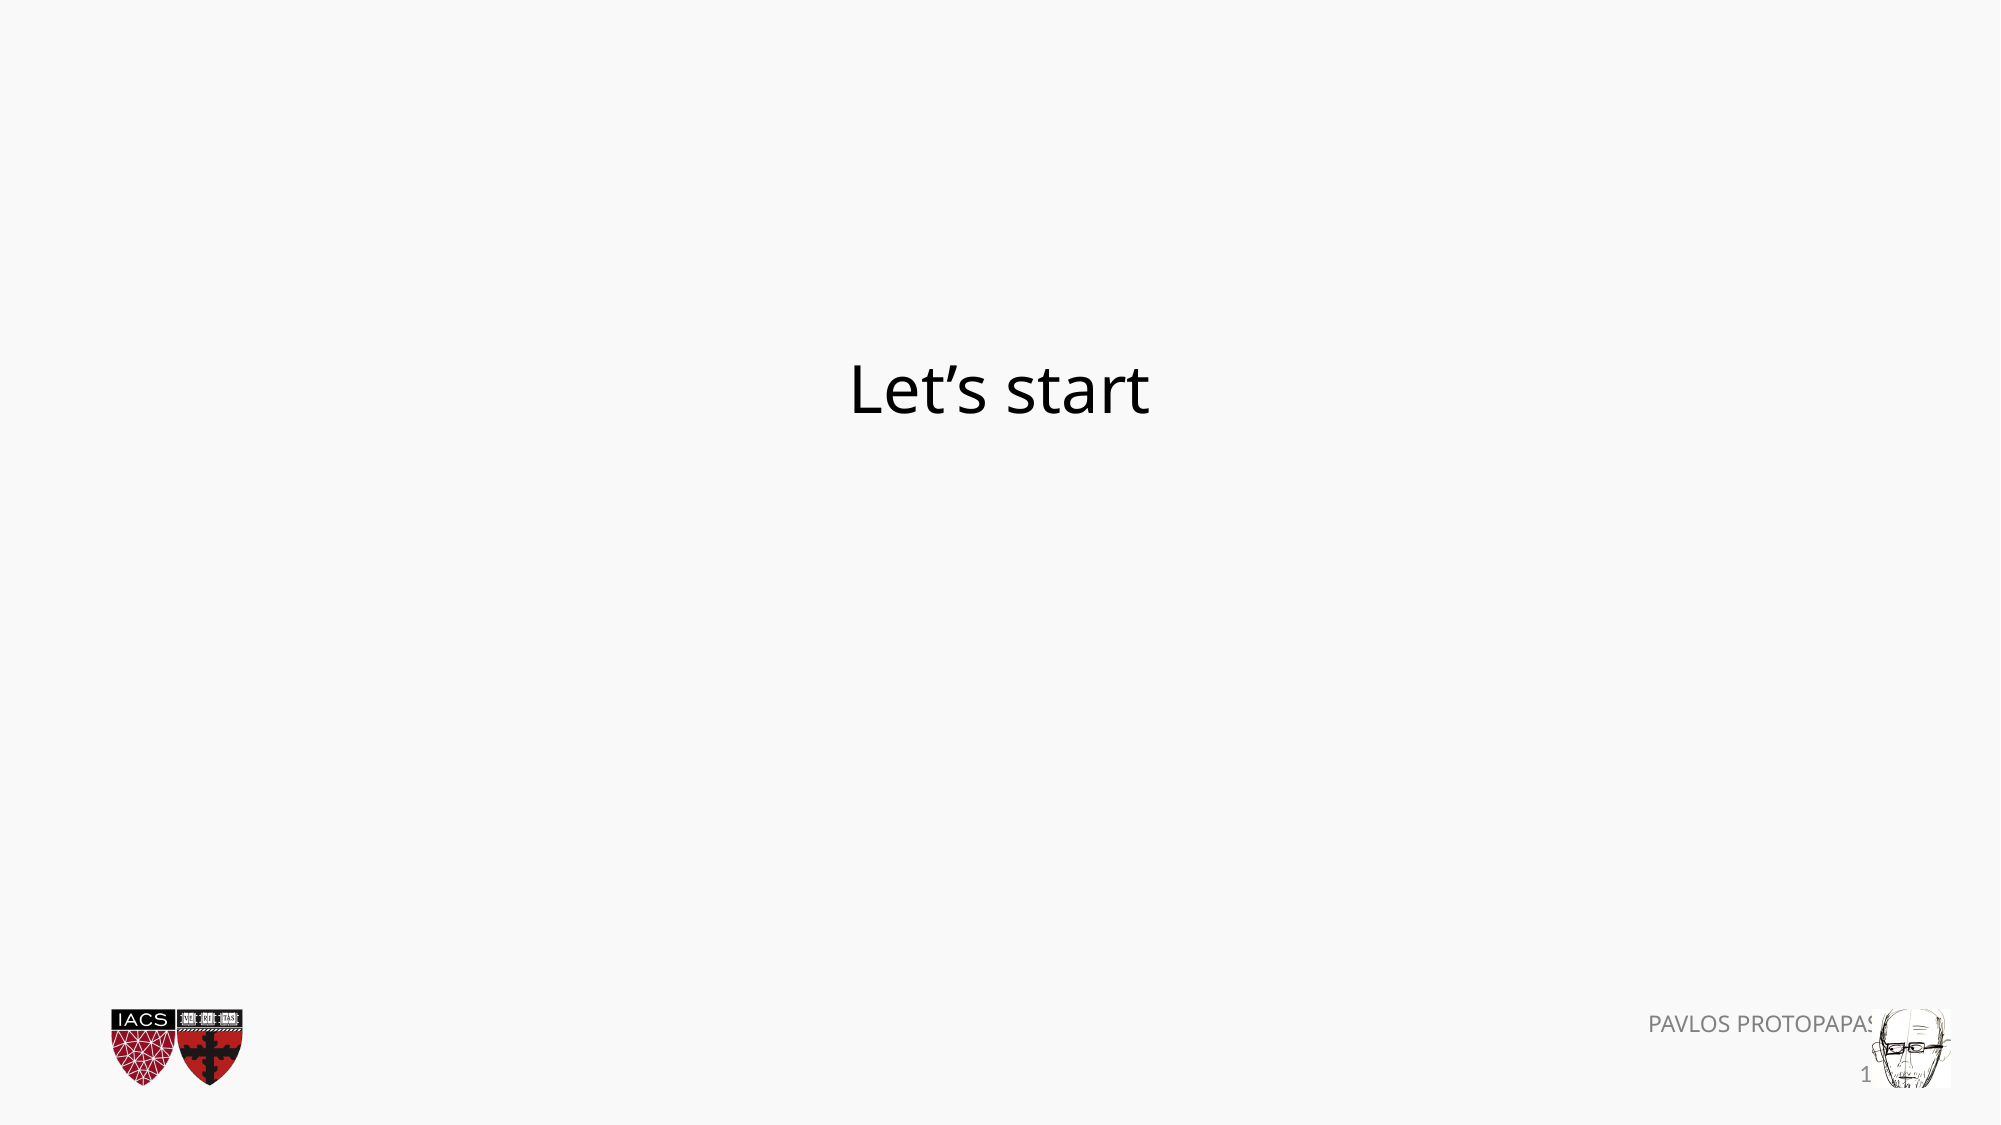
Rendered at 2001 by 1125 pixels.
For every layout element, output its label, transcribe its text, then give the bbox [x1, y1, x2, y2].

picture [1872, 1009, 1951, 1088]
picture [109, 1009, 243, 1086]
slide_number 16 [1433, 1042, 1900, 1103]
title Let’s start [99, 339, 1900, 465]
